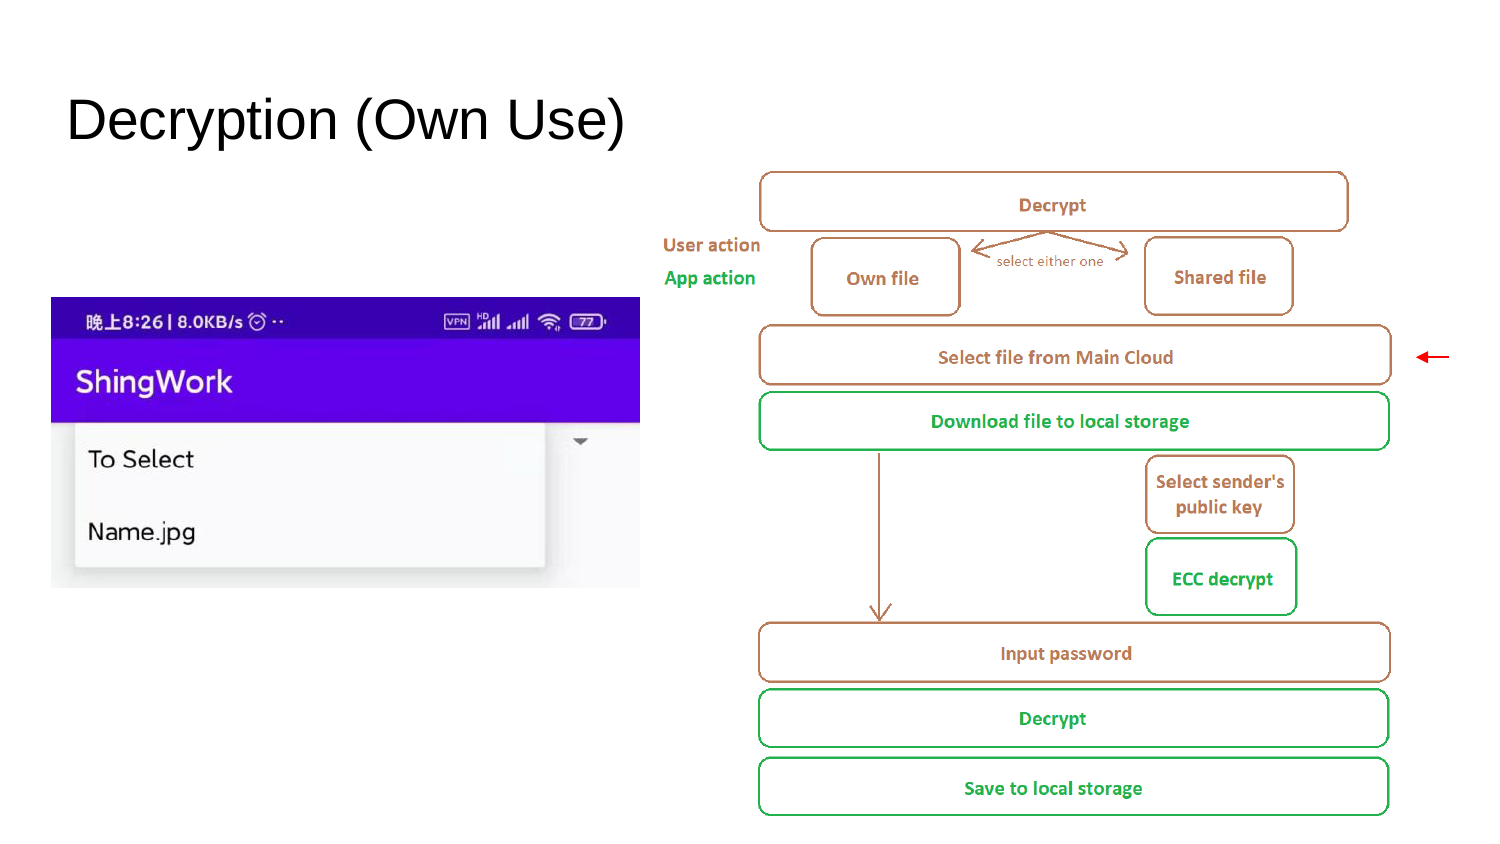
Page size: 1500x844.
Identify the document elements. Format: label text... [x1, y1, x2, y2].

title Decryption (Own Use) [51, 72, 1449, 167]
picture [50, 166, 1412, 822]
